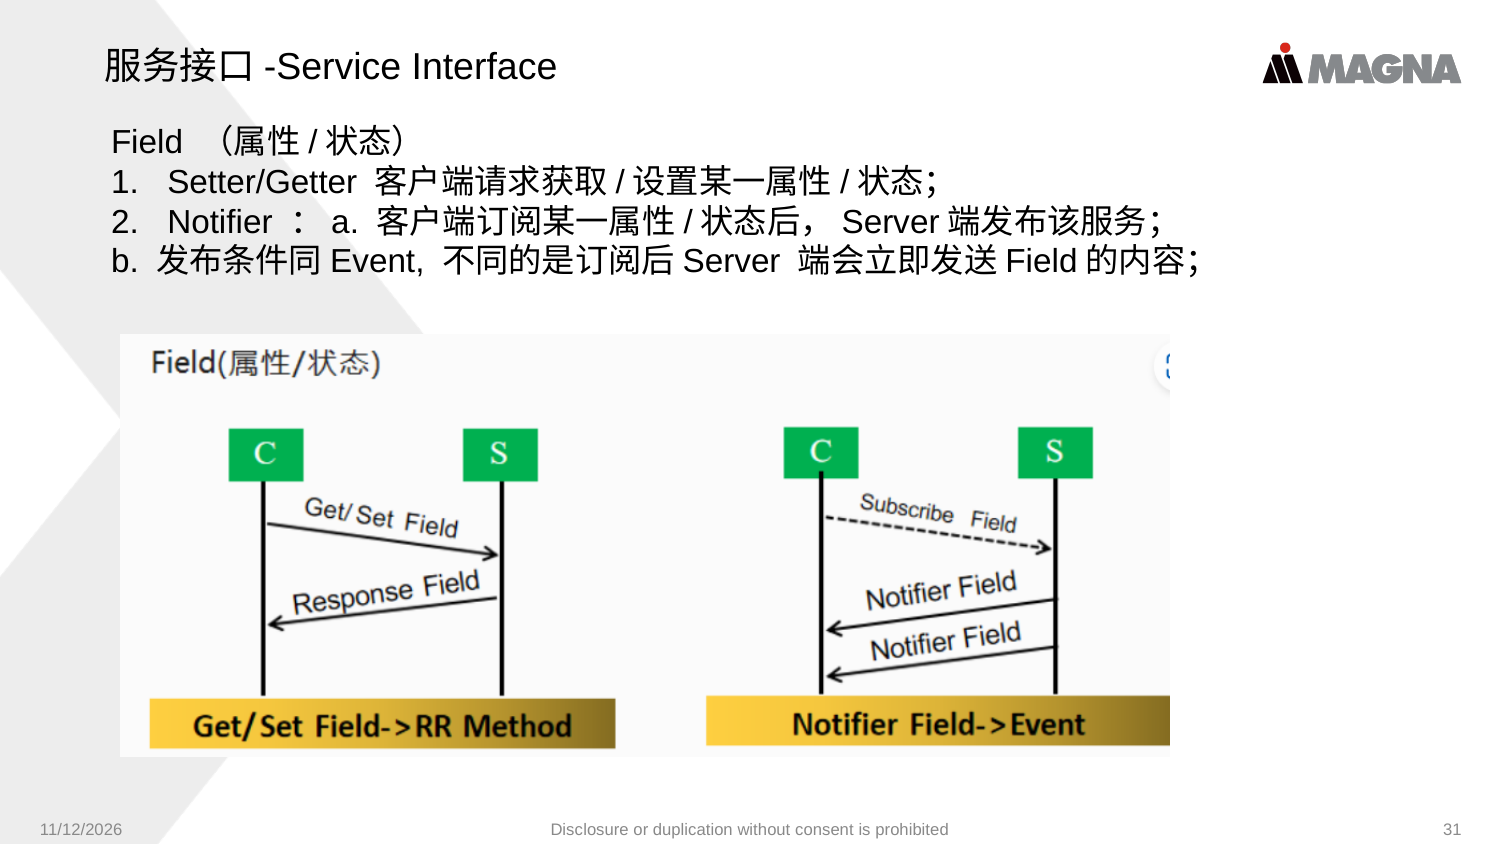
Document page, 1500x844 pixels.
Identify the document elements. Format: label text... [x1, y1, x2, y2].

slide_number 31 [1251, 817, 1477, 841]
footer Disclosure or duplication without consent is prohibited [262, 817, 1238, 841]
picture [120, 334, 1170, 757]
text_box 服务接口-Service Interface [90, 34, 1010, 95]
picture [1260, 40, 1464, 86]
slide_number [24, 817, 250, 841]
text_box Field （属性/状态） Setter/Getter 客户端请求获取/设置某一属性/状态； Notifier ：a. 客户端订阅某一属性/状态后，Server端发布该服务； b. 发布条件同Event, 不同的是订阅后Server 端会立即发送Field的内容； [96, 112, 1319, 332]
